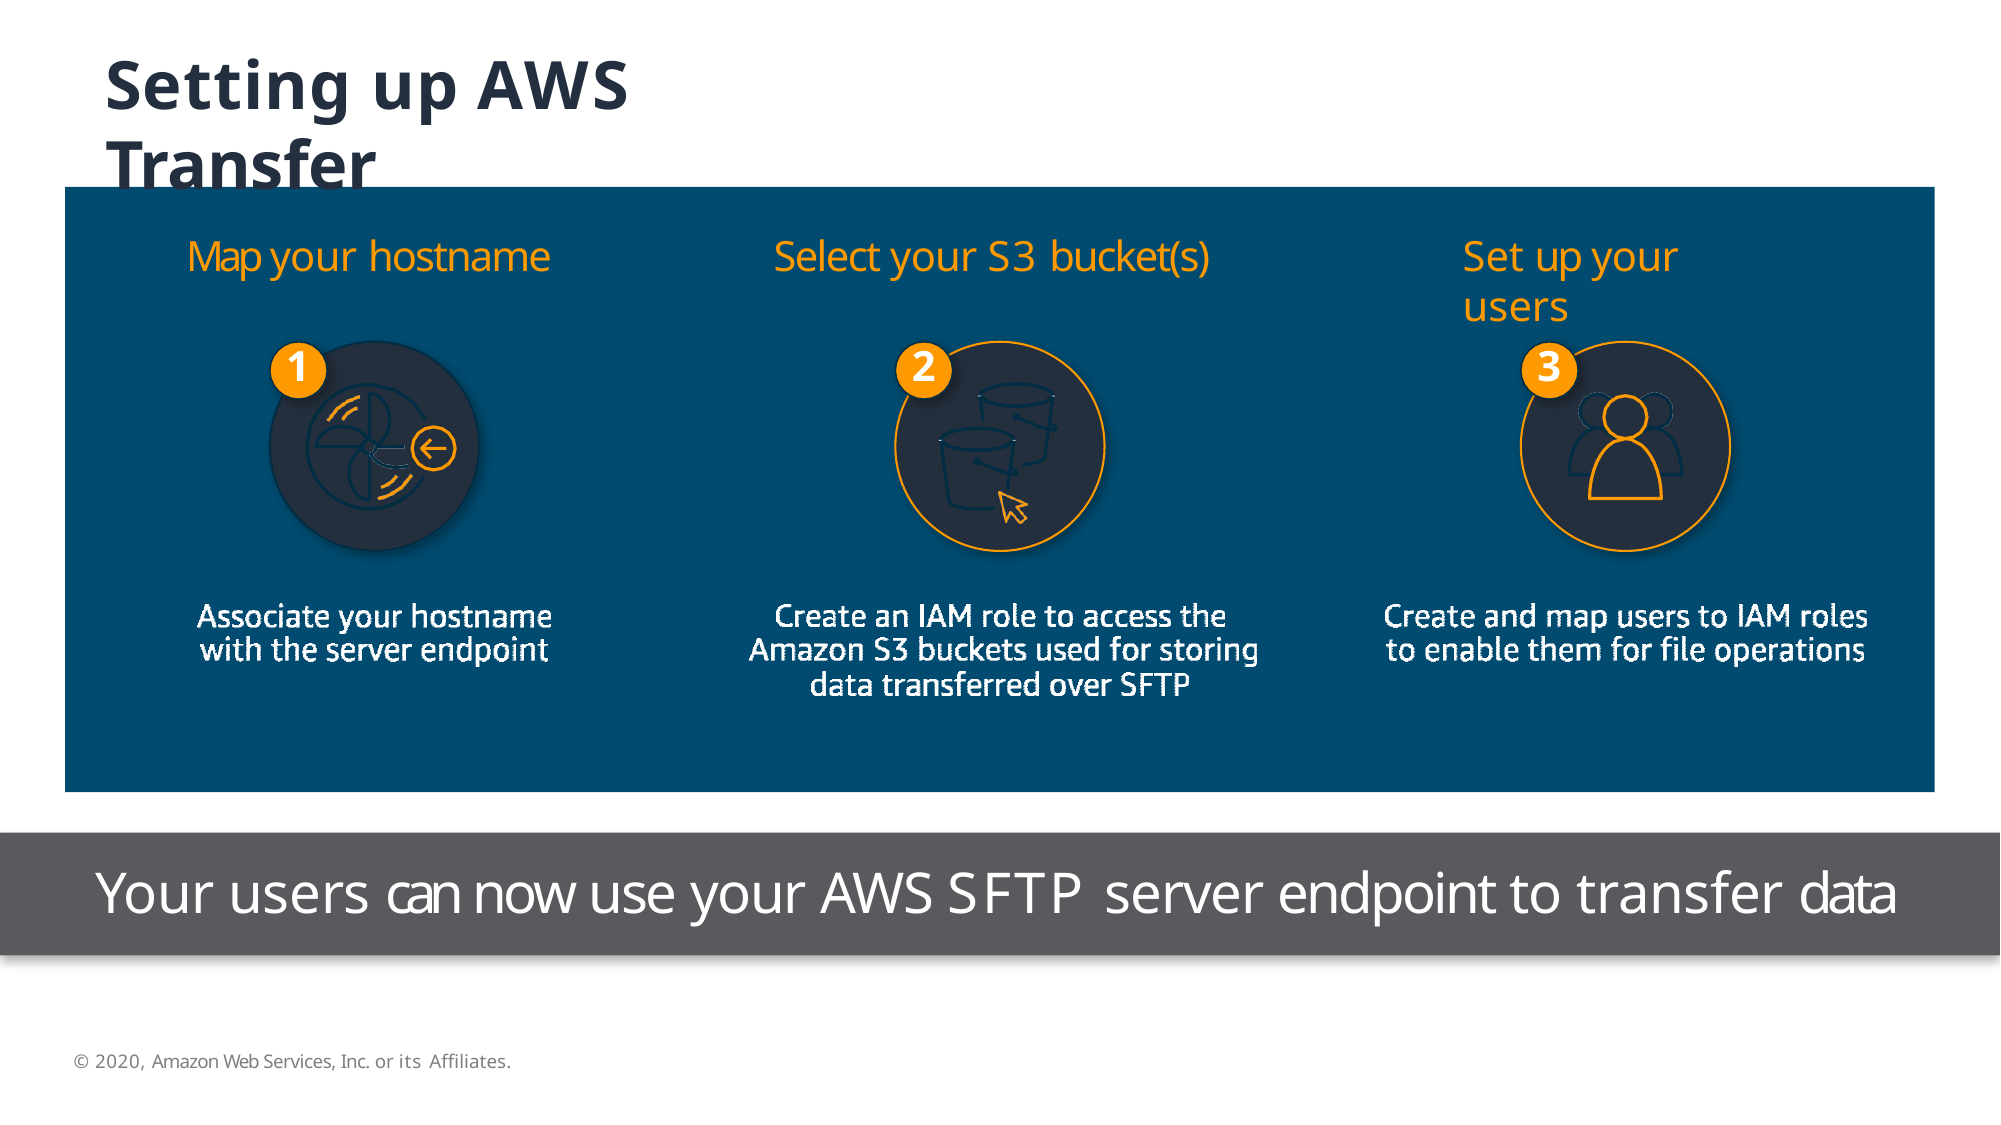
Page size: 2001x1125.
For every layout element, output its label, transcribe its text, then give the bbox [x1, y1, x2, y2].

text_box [64, 186, 1935, 793]
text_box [876, 318, 981, 437]
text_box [250, 318, 1867, 696]
title Setting up AWS Transfer [102, 40, 870, 184]
footer © 2020, Amazon Web Services, Inc. or its Affiliates. [71, 1048, 524, 1125]
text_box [0, 823, 2000, 977]
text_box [1501, 318, 1607, 437]
